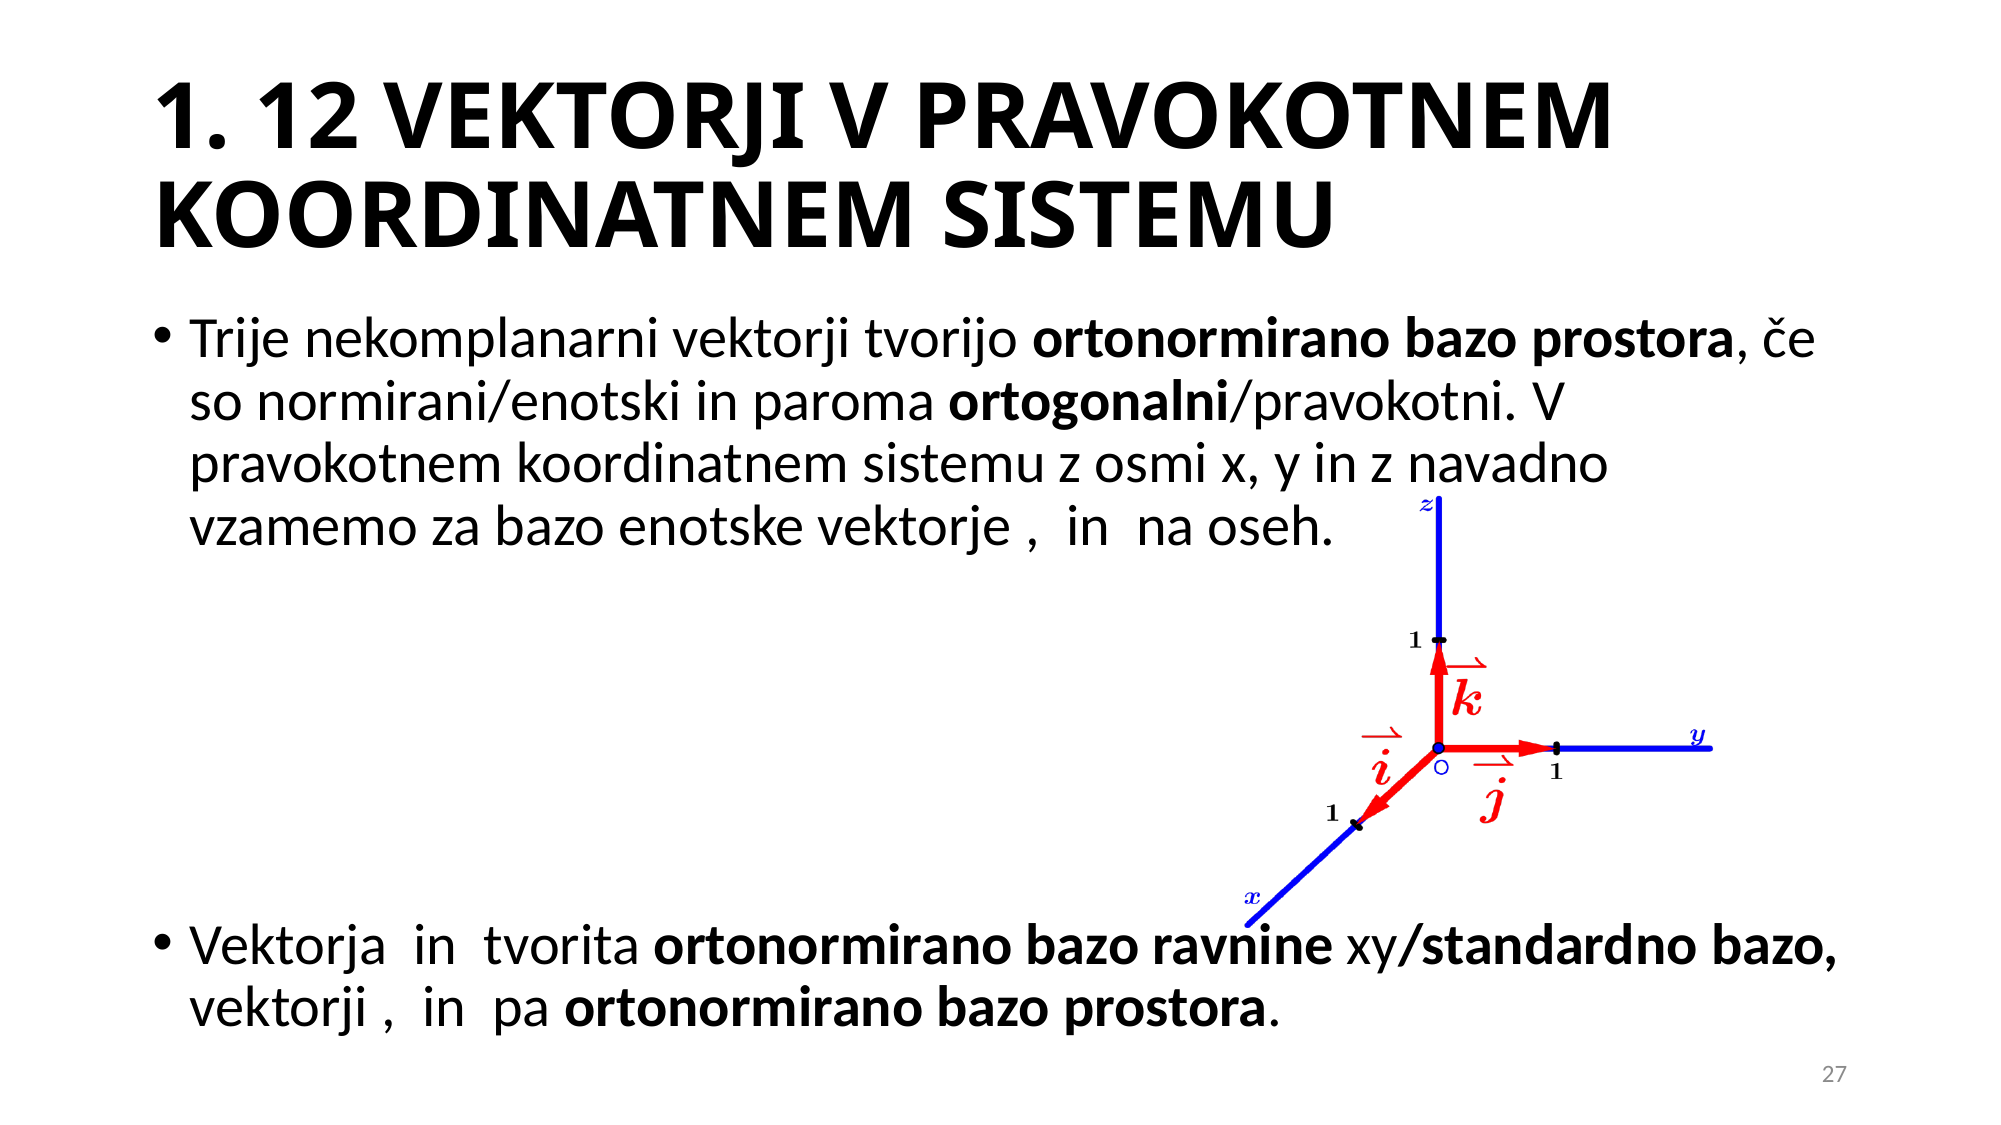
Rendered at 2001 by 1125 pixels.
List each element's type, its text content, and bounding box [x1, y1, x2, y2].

slide_number 27 [1412, 1042, 1863, 1103]
picture [1218, 493, 1723, 949]
title 1. 12 VEKTORJI V PRAVOKOTNEM KOORDINATNEM SISTEMU [137, 59, 1863, 278]
